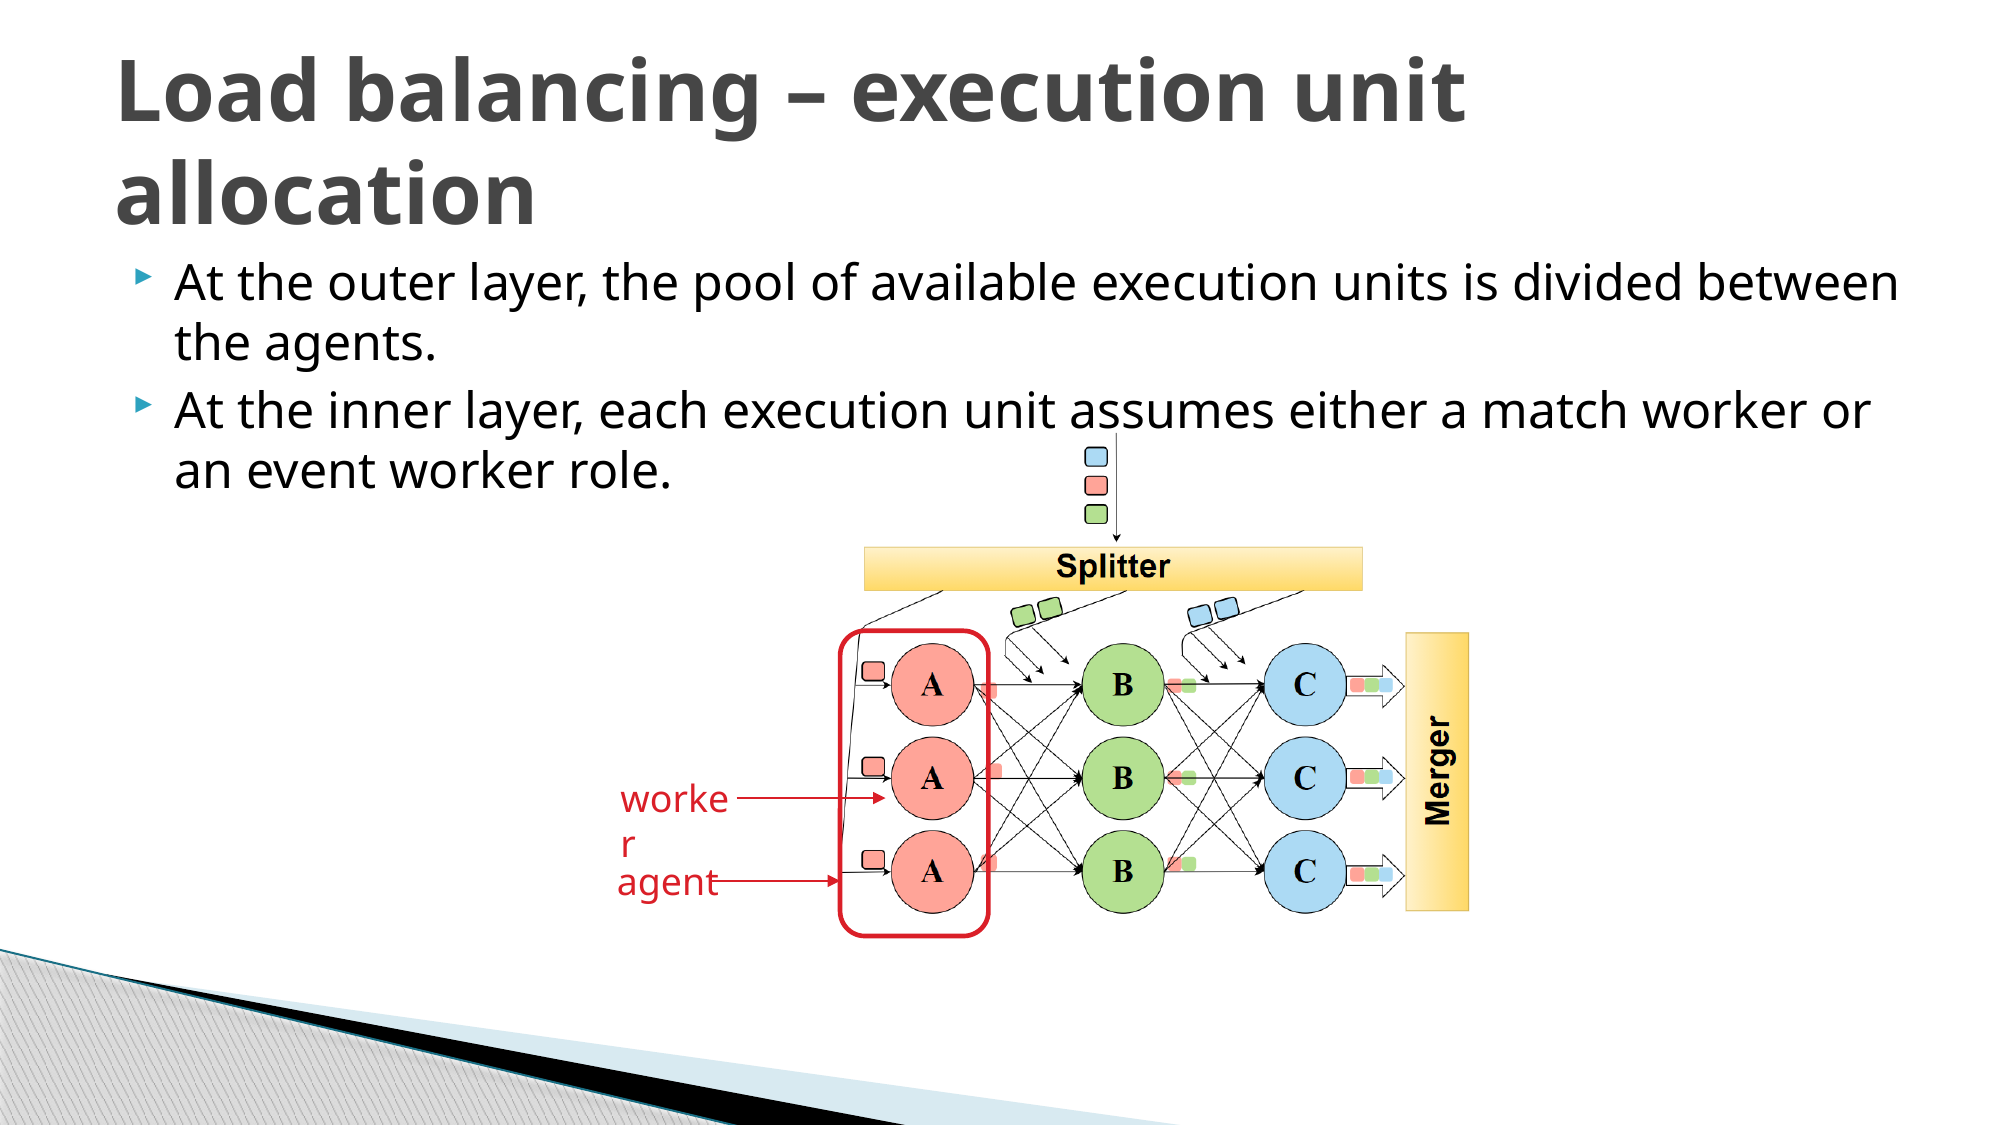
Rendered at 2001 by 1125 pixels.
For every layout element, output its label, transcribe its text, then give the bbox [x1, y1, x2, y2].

title Load balancing – execution unit allocation [99, 45, 1900, 233]
list At the outer layer, the pool of available execution units is divided between the agents. At the inner layer, each execution unit assumes either a match worker or an event worker role. [99, 243, 1956, 986]
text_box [601, 429, 1477, 937]
